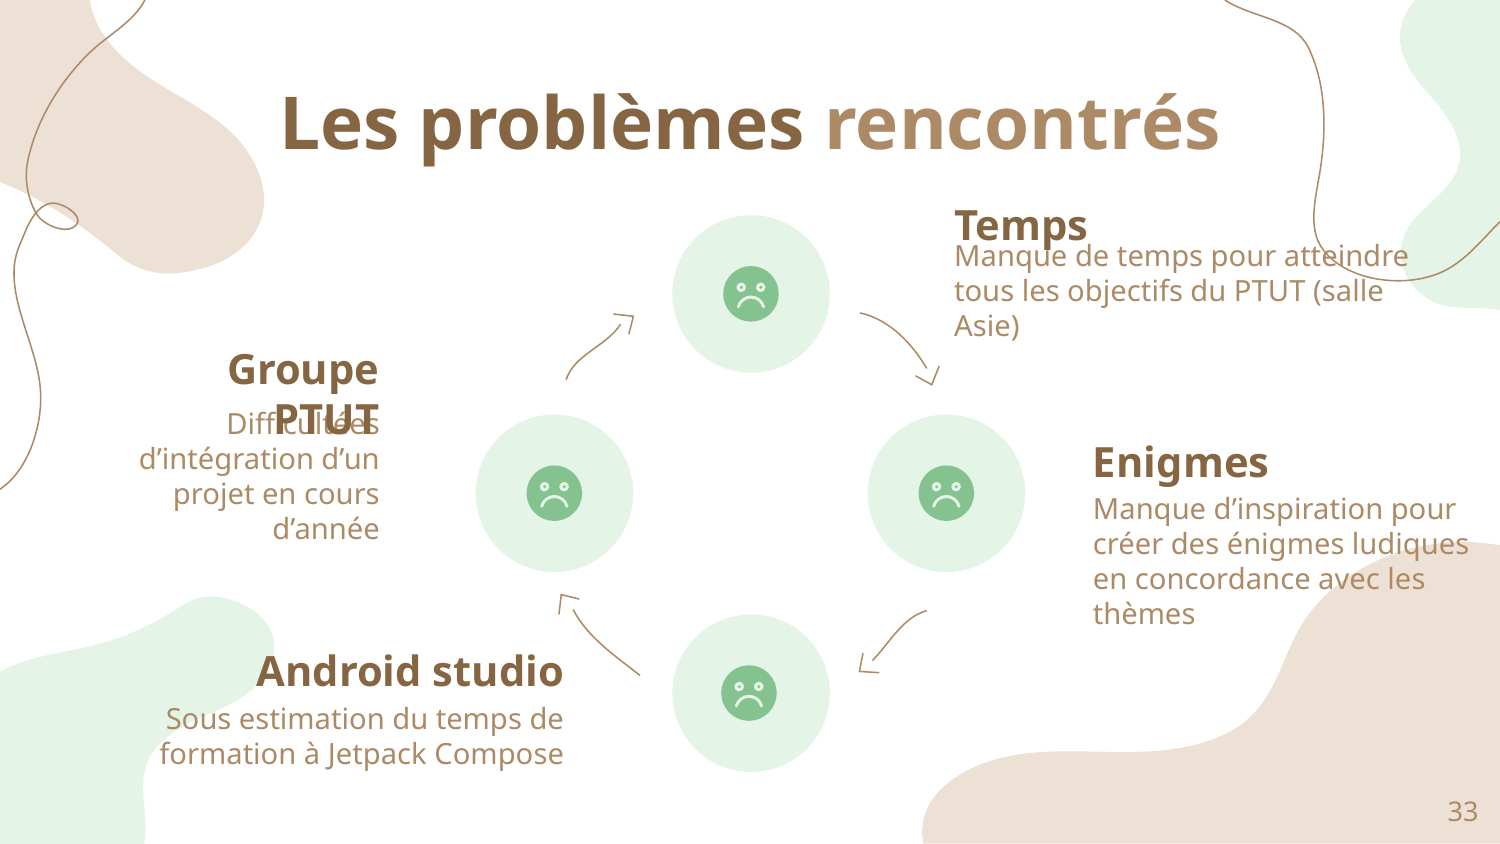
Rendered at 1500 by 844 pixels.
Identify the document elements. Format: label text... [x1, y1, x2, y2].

text_box Groupe PTUT [100, 364, 395, 421]
text_box [672, 215, 830, 311]
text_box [720, 664, 778, 722]
text_box Android studio [216, 641, 580, 698]
text_box Manque de temps pour atteindre tous les objectifs du PTUT (salle Asie) [939, 229, 1463, 351]
text_box Manque d’inspiration pour créer des énigmes ludiques en concordance avec les thèmes [1077, 488, 1489, 632]
text_box [475, 414, 553, 573]
text_box Temps [939, 176, 1383, 271]
text_box Sous estimation du temps de formation à Jetpack Compose [136, 675, 580, 796]
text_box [526, 465, 583, 522]
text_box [918, 465, 975, 522]
title Les problèmes rencontrés [117, 72, 1383, 167]
slide_number ‹#› [1403, 779, 1494, 844]
text_box Enigmes [1077, 433, 1355, 488]
text_box [672, 685, 830, 772]
text_box Difficultées d’intégration d’un projet en cours d’année [48, 420, 395, 530]
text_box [558, 312, 940, 676]
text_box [722, 265, 780, 322]
text_box [944, 414, 1026, 573]
